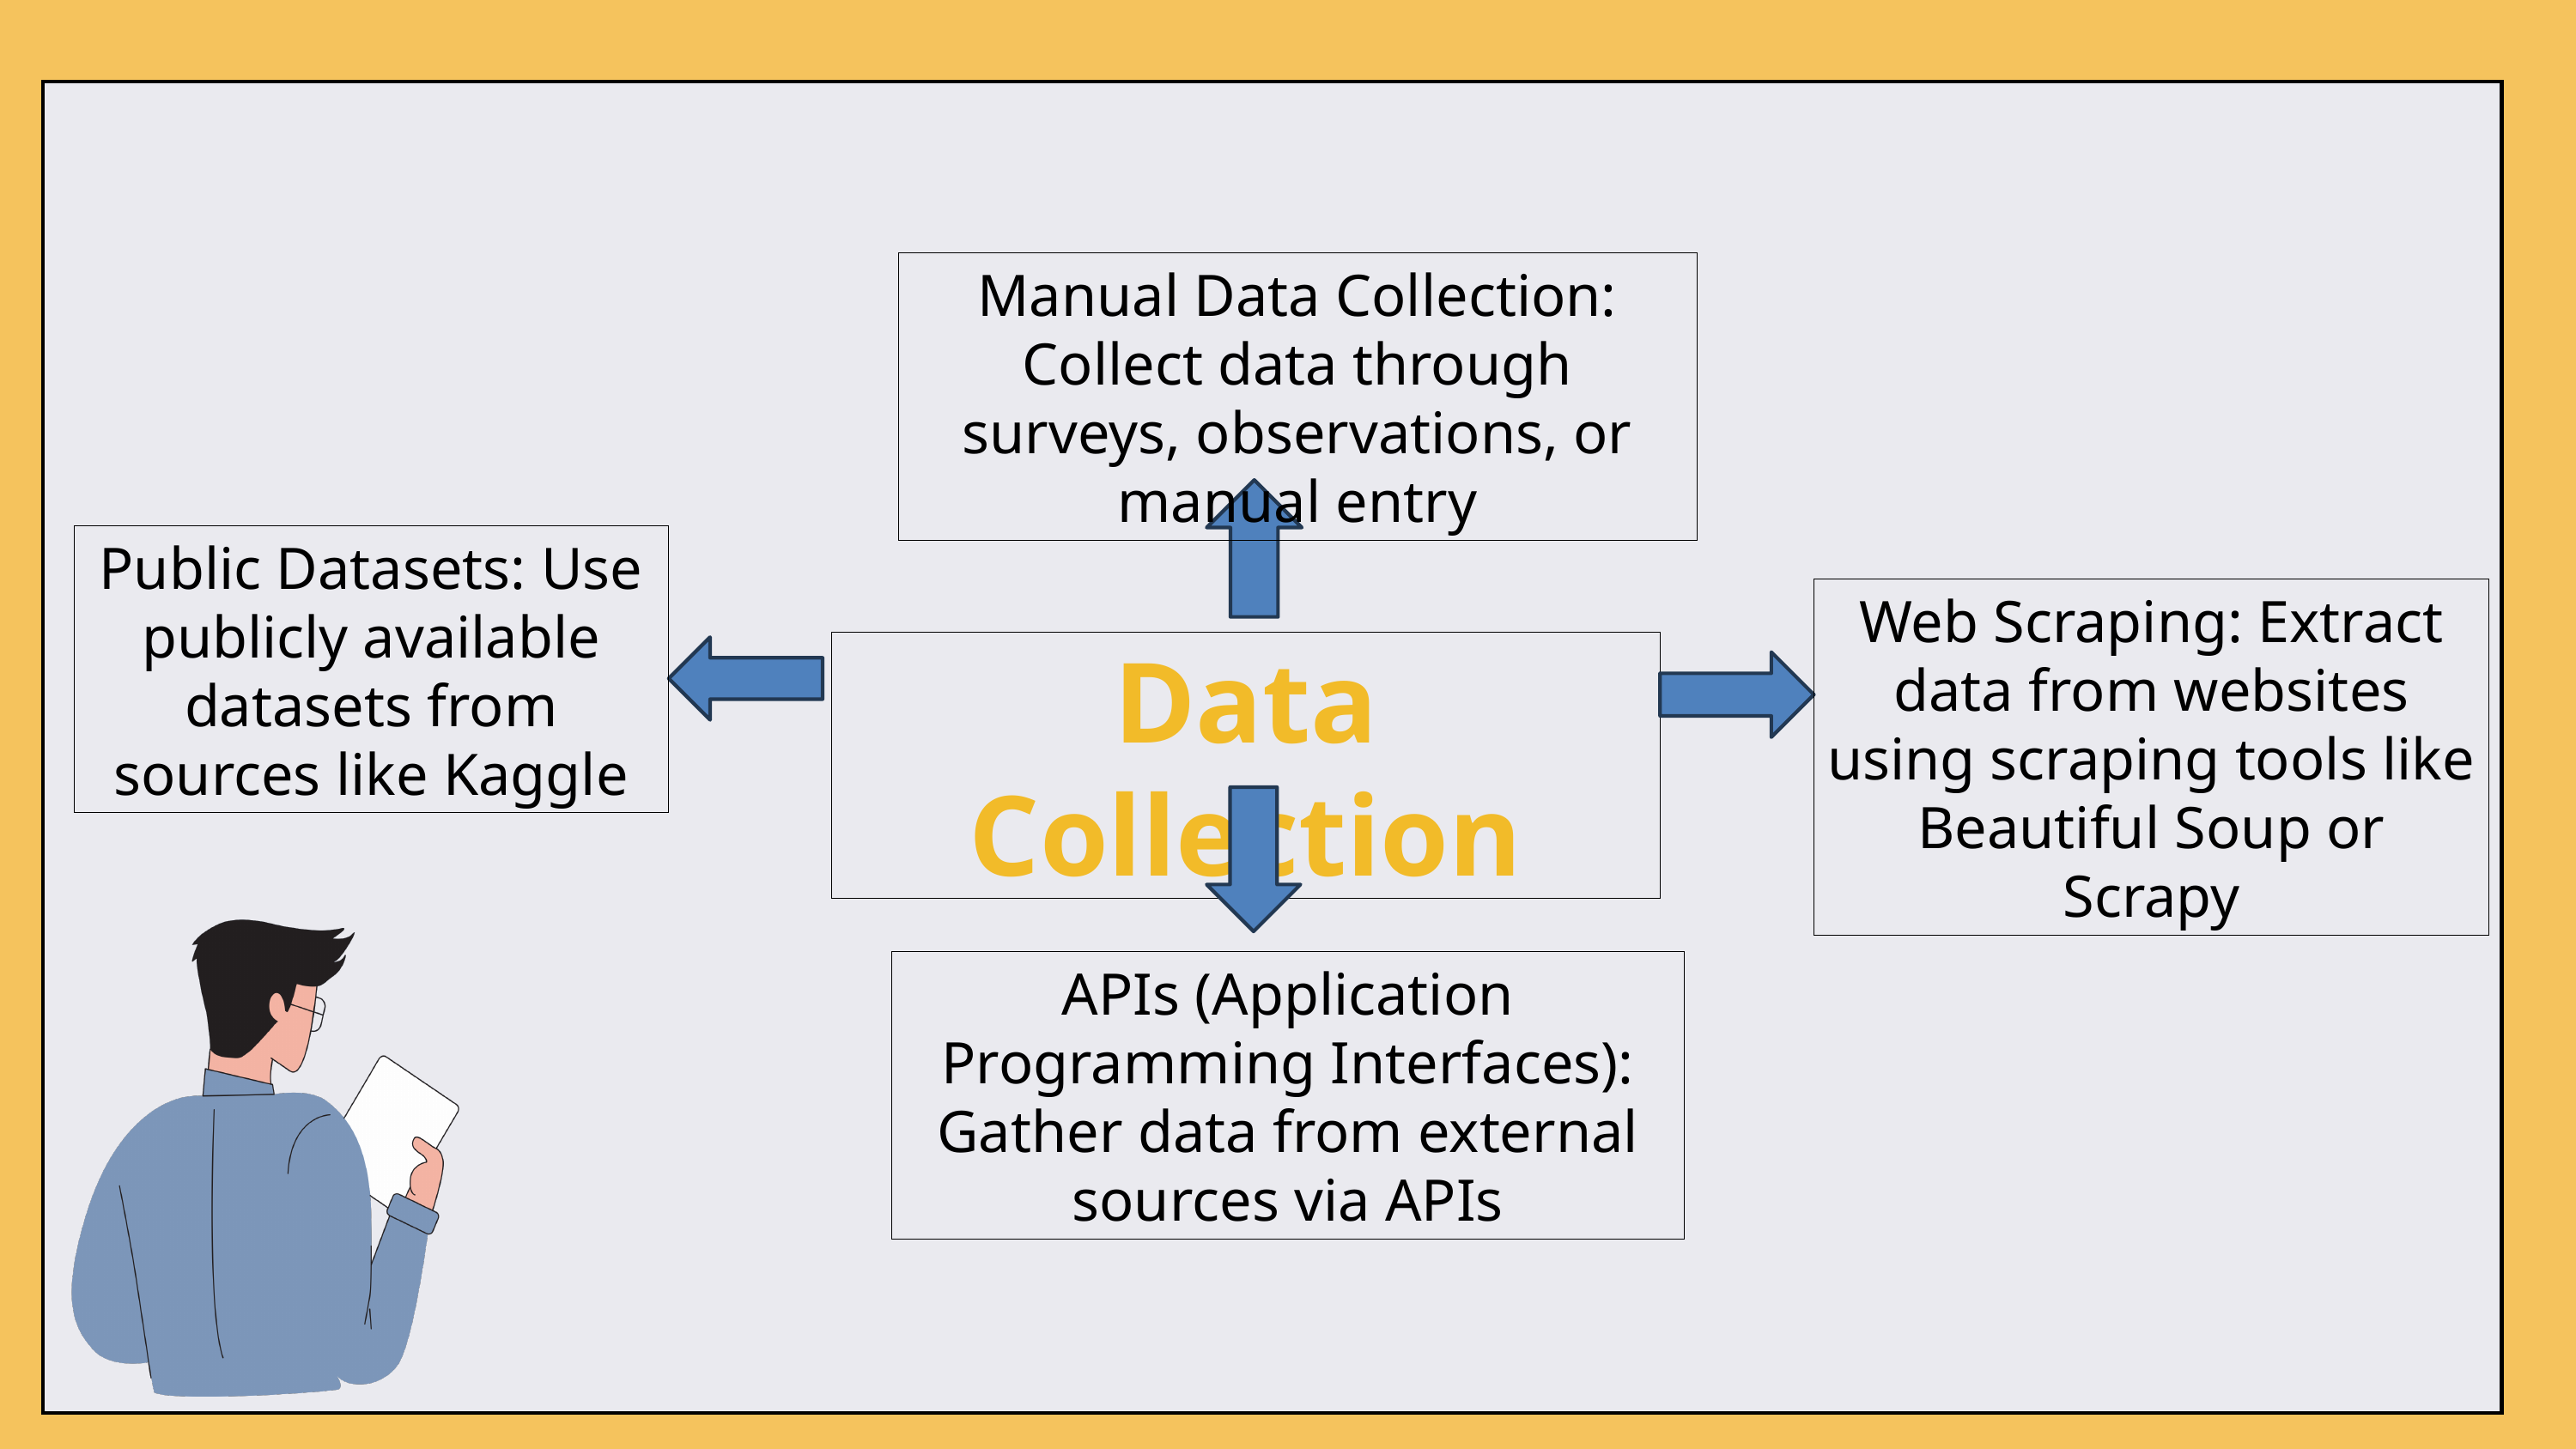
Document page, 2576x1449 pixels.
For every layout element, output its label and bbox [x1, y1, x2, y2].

text_box [42, 61, 2502, 1414]
picture [58, 914, 461, 1403]
